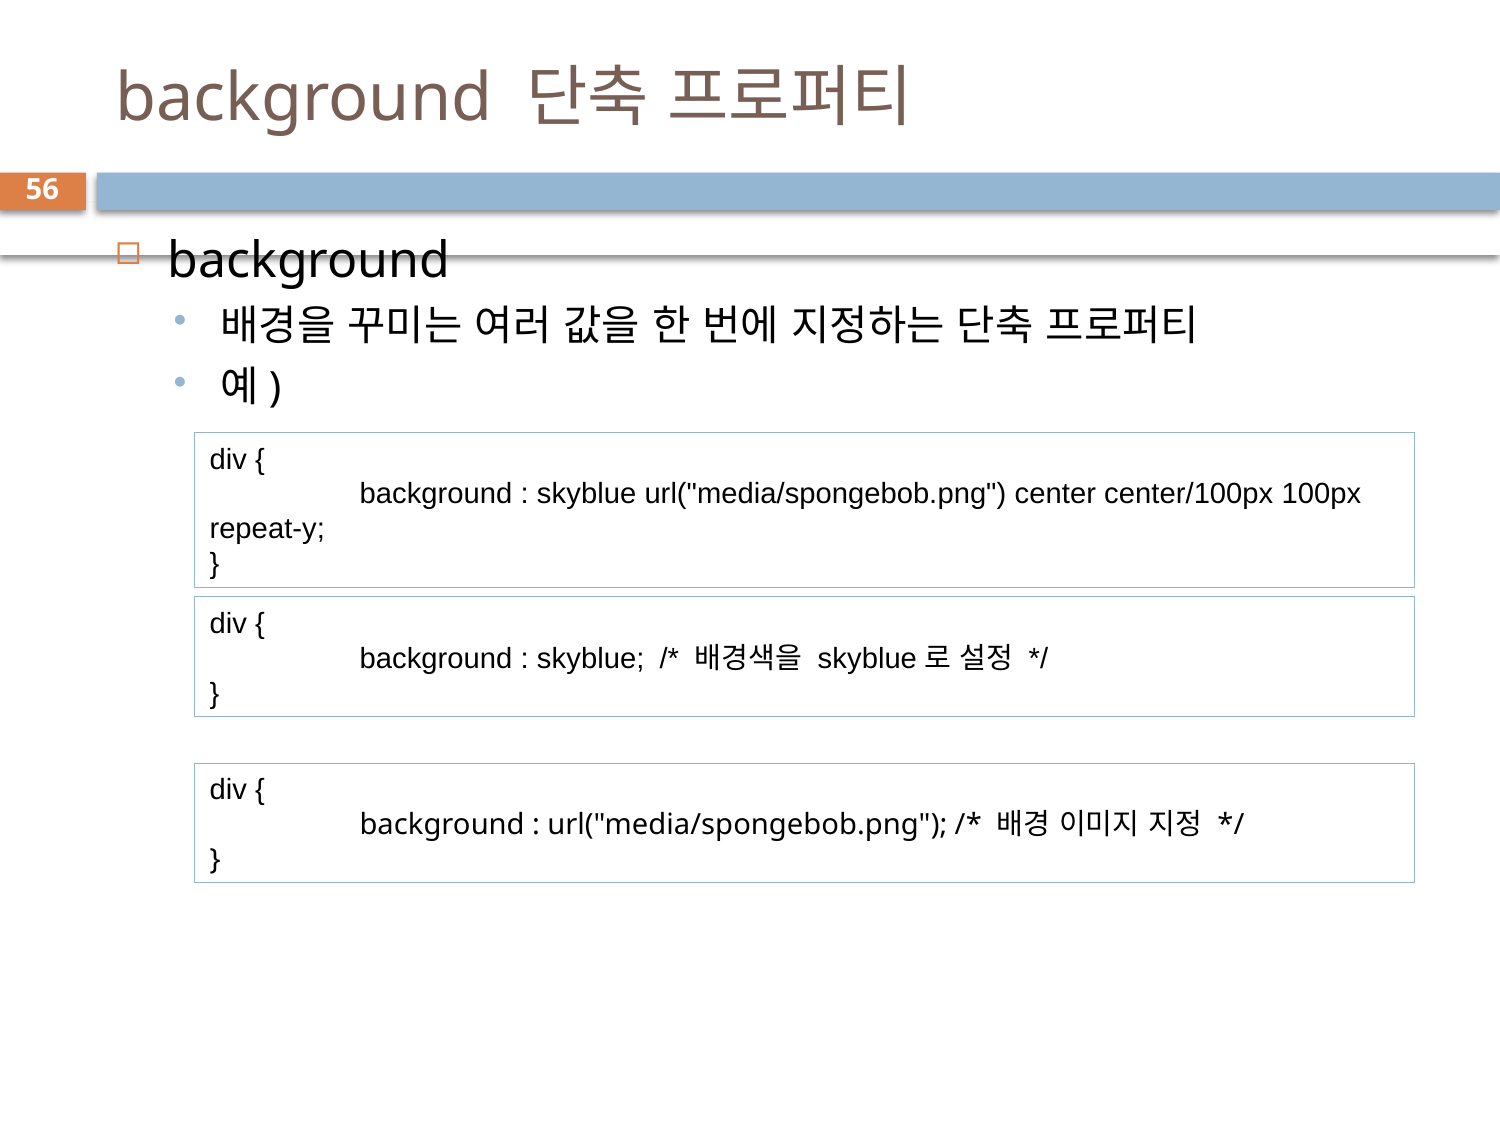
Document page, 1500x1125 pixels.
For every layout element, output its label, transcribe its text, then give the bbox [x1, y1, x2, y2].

title background 단축 프로퍼티 [100, 37, 1438, 149]
slide_number 56 [0, 170, 87, 211]
list background 배경을 꾸미는 여러 값을 한 번에 지정하는 단축 프로퍼티 예) [100, 219, 1438, 1047]
text_box div { background : url("media/spongebob.png"); /* 배경 이미지 지정 */ } [194, 763, 1415, 883]
text_box div { background : skyblue url("media/spongebob.png") center center/100px 100px repeat-y; } [194, 432, 1415, 588]
text_box div { background : skyblue; /* 배경색을 skyblue로 설정 */ } [194, 596, 1415, 717]
